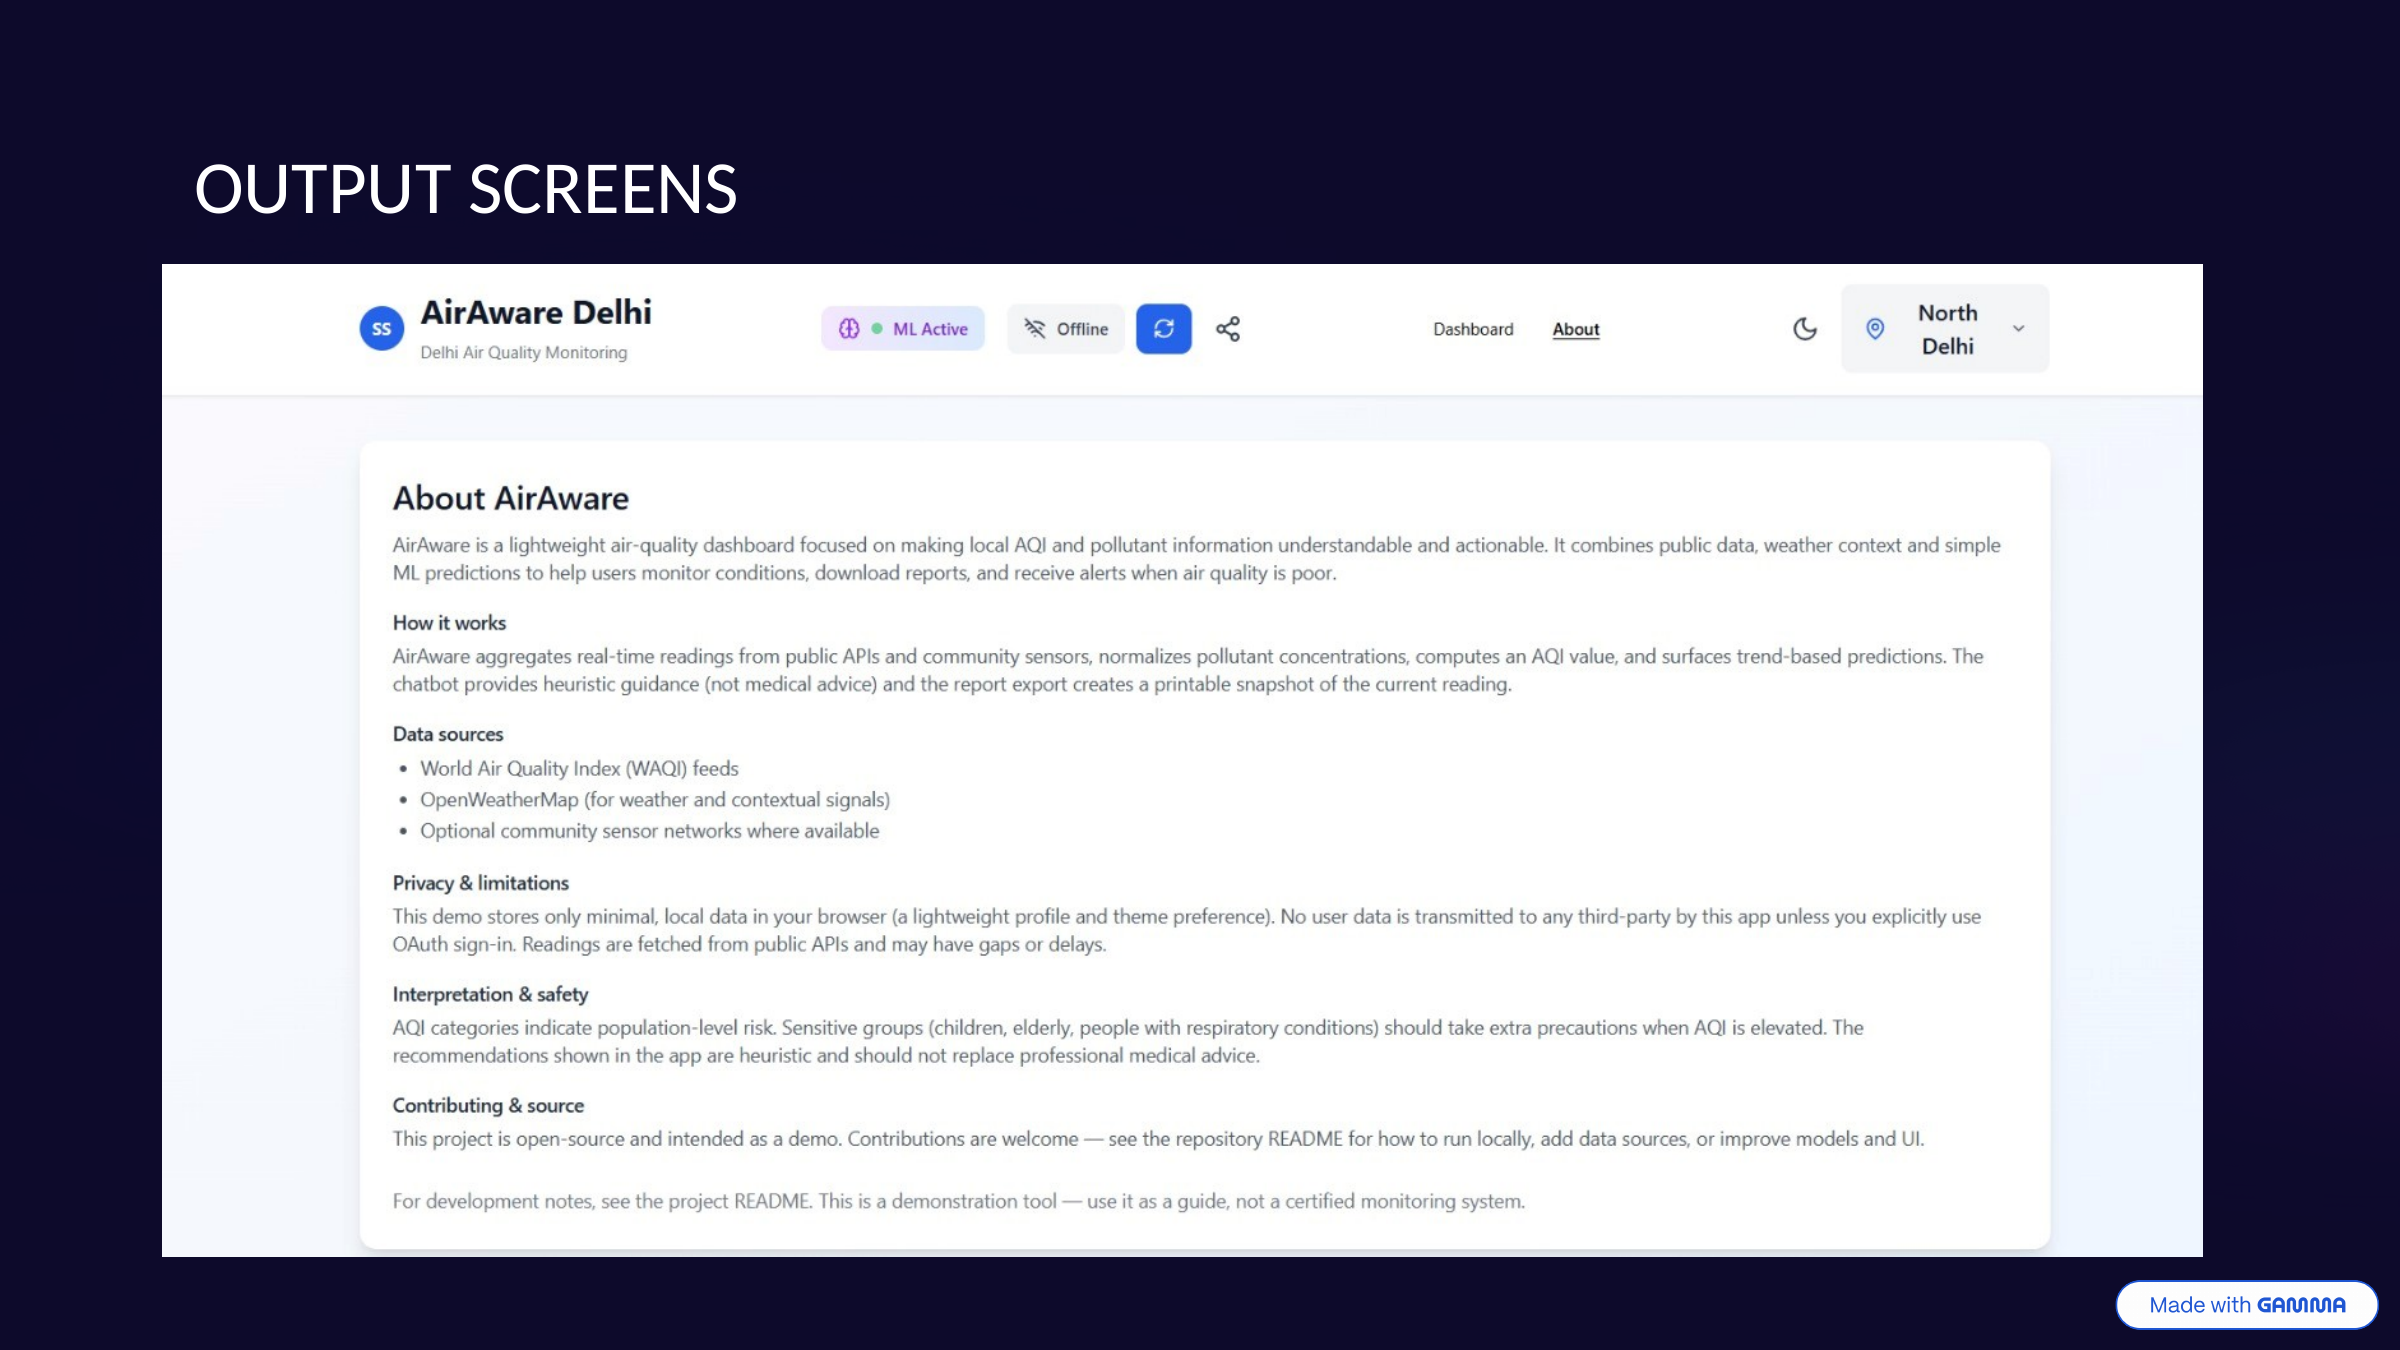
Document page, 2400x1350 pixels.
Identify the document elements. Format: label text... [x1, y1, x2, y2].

picture [2106, 1271, 2389, 1339]
text_box OUTPUT SCREENS [179, 131, 1139, 237]
picture [162, 264, 2203, 1257]
